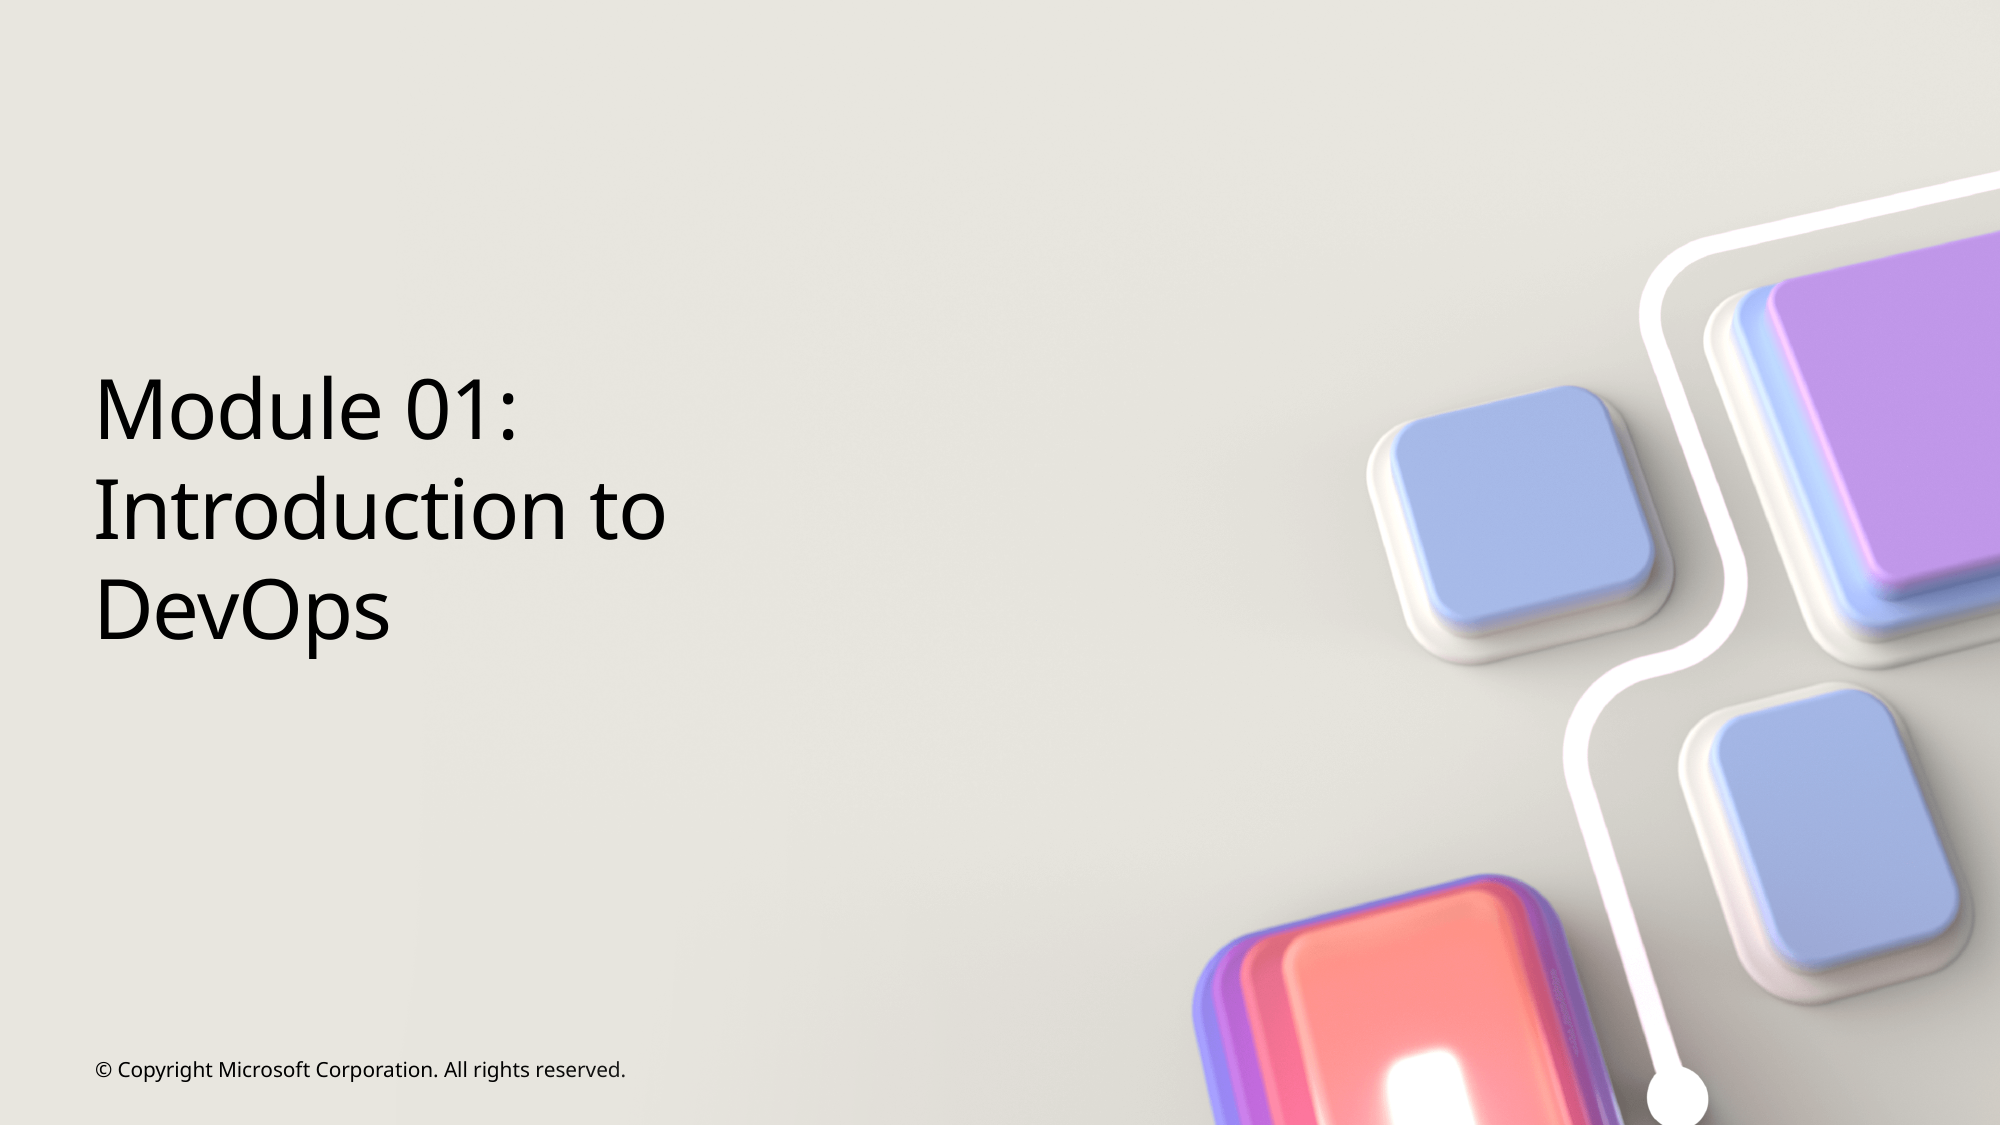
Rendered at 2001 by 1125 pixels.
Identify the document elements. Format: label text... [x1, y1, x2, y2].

title Module 01: Introduction to DevOps [93, 454, 963, 657]
picture [396, 0, 2000, 1125]
